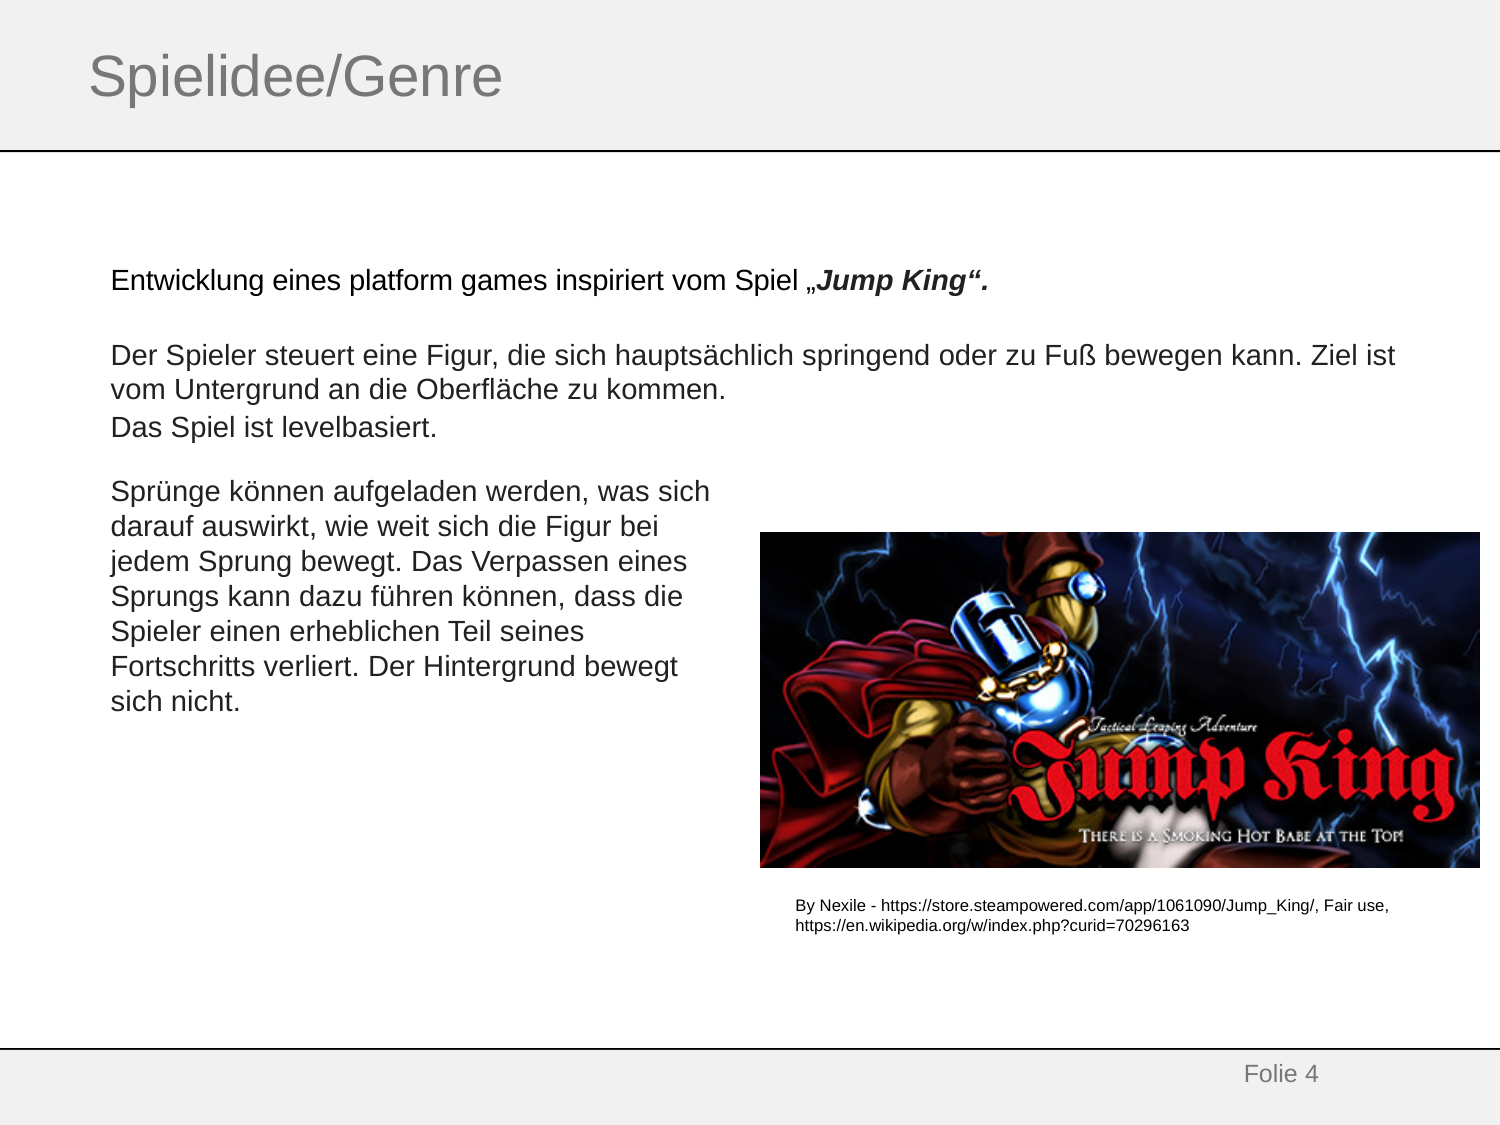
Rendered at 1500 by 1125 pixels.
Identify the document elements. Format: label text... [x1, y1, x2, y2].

text_box [0, 0, 1500, 150]
slide_number Folie 4 [1234, 1057, 1335, 1125]
picture [760, 531, 1480, 869]
text_box By Nexile - https://store.steampowered.com/app/1061090/Jump_King/, Fair use, https://en.wikipedia.org/w/index.php?curid=70296163 [780, 887, 1500, 943]
title Spielidee/Genre [86, 36, 1436, 227]
text_box Sprünge können aufgeladen werden, was sich darauf auswirkt, wie weit sich die Figur bei jedem Sprung bewegt. Das Verpassen eines Sprungs kann dazu führen können, dass die Spieler einen erheblichen Teil seines Fortschritts verliert. Der Hintergrund bewegt sich nicht. [108, 470, 720, 755]
text_box [0, 1049, 1500, 1125]
text_box Entwicklung eines platform games inspiriert vom Spiel „Jump King“. Der Spieler steuert eine Figur, die sich hauptsächlich springend oder zu Fuß bewegen kann. Ziel ist vom Untergrund an die Oberfläche zu kommen. Das Spiel ist levelbasiert. [108, 259, 1410, 480]
